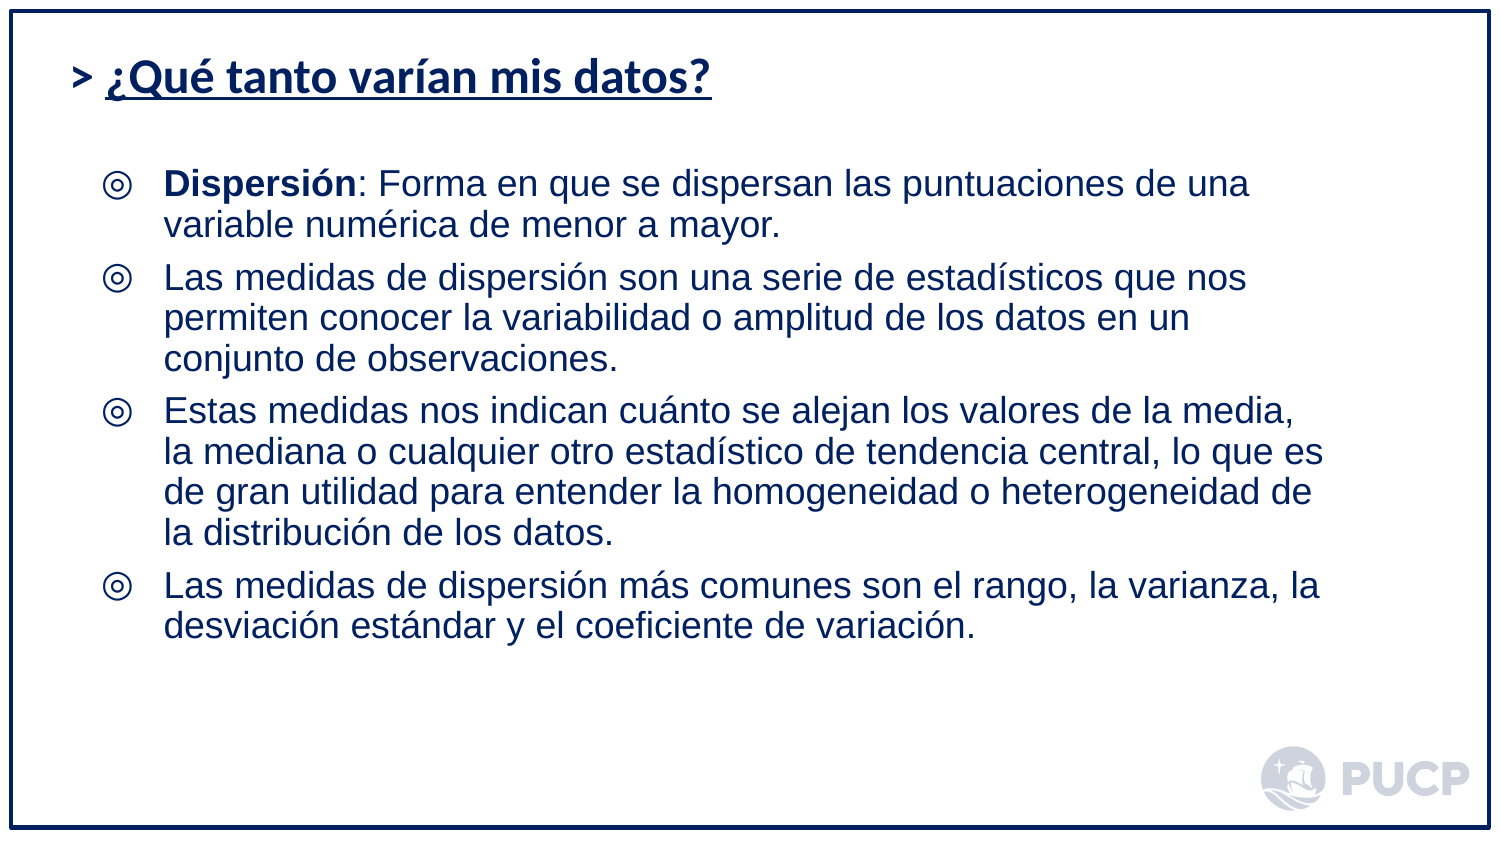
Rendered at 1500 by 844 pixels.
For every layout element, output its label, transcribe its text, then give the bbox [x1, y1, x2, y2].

text_box [9, 9, 1491, 830]
picture [1230, 713, 1500, 844]
text_box > ¿Qué tanto varían mis datos? [54, 36, 1500, 111]
text_box Dispersión: Forma en que se dispersan las puntuaciones de una variable numérica de menor a mayor. Las medidas de dispersión son una serie de estadísticos que nos permiten conocer la variabilidad o amplitud de los datos en un conjunto de observaciones. Estas medidas nos indican cuánto se alejan los valores de la media, la mediana o cualquier otro estadístico de tendencia central, lo que es de gran utilidad para entender la homogeneidad o heterogeneidad de la distribución de los datos. Las medidas de dispersión más comunes son el rango, la varianza, la desviación estándar y el coeficiente de variación. [73, 149, 1348, 736]
